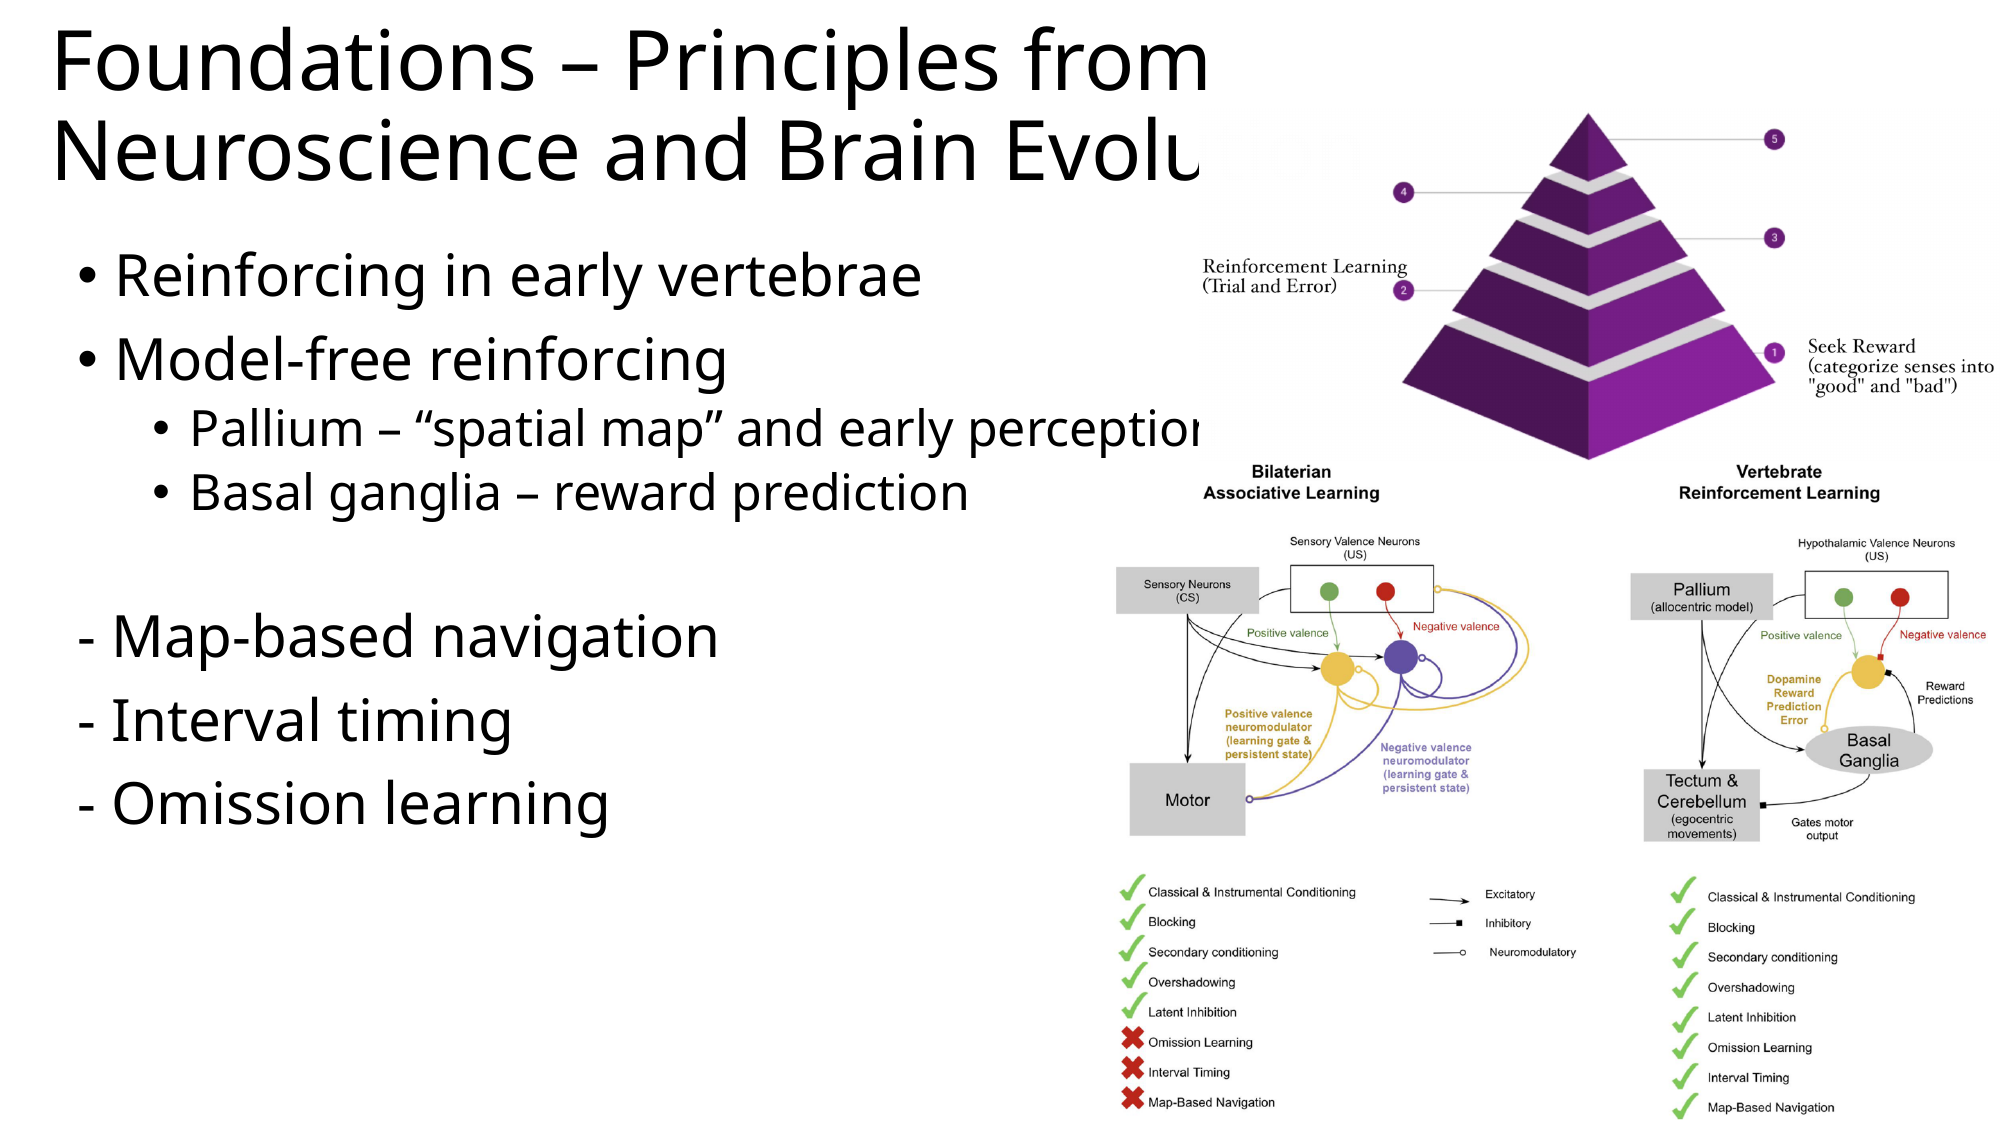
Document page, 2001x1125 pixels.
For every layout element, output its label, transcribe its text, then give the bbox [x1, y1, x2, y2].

picture [1112, 108, 2000, 1121]
list Reinforcing in early vertebrae Model-free reinforcing Pallium – “spatial map” and early perception Basal ganglia – reward prediction - Map-based navigation - Interval timing - Omission learning [62, 238, 1198, 953]
title Foundations – Principles from Neuroscience and Brain Evolution [35, 0, 1761, 218]
